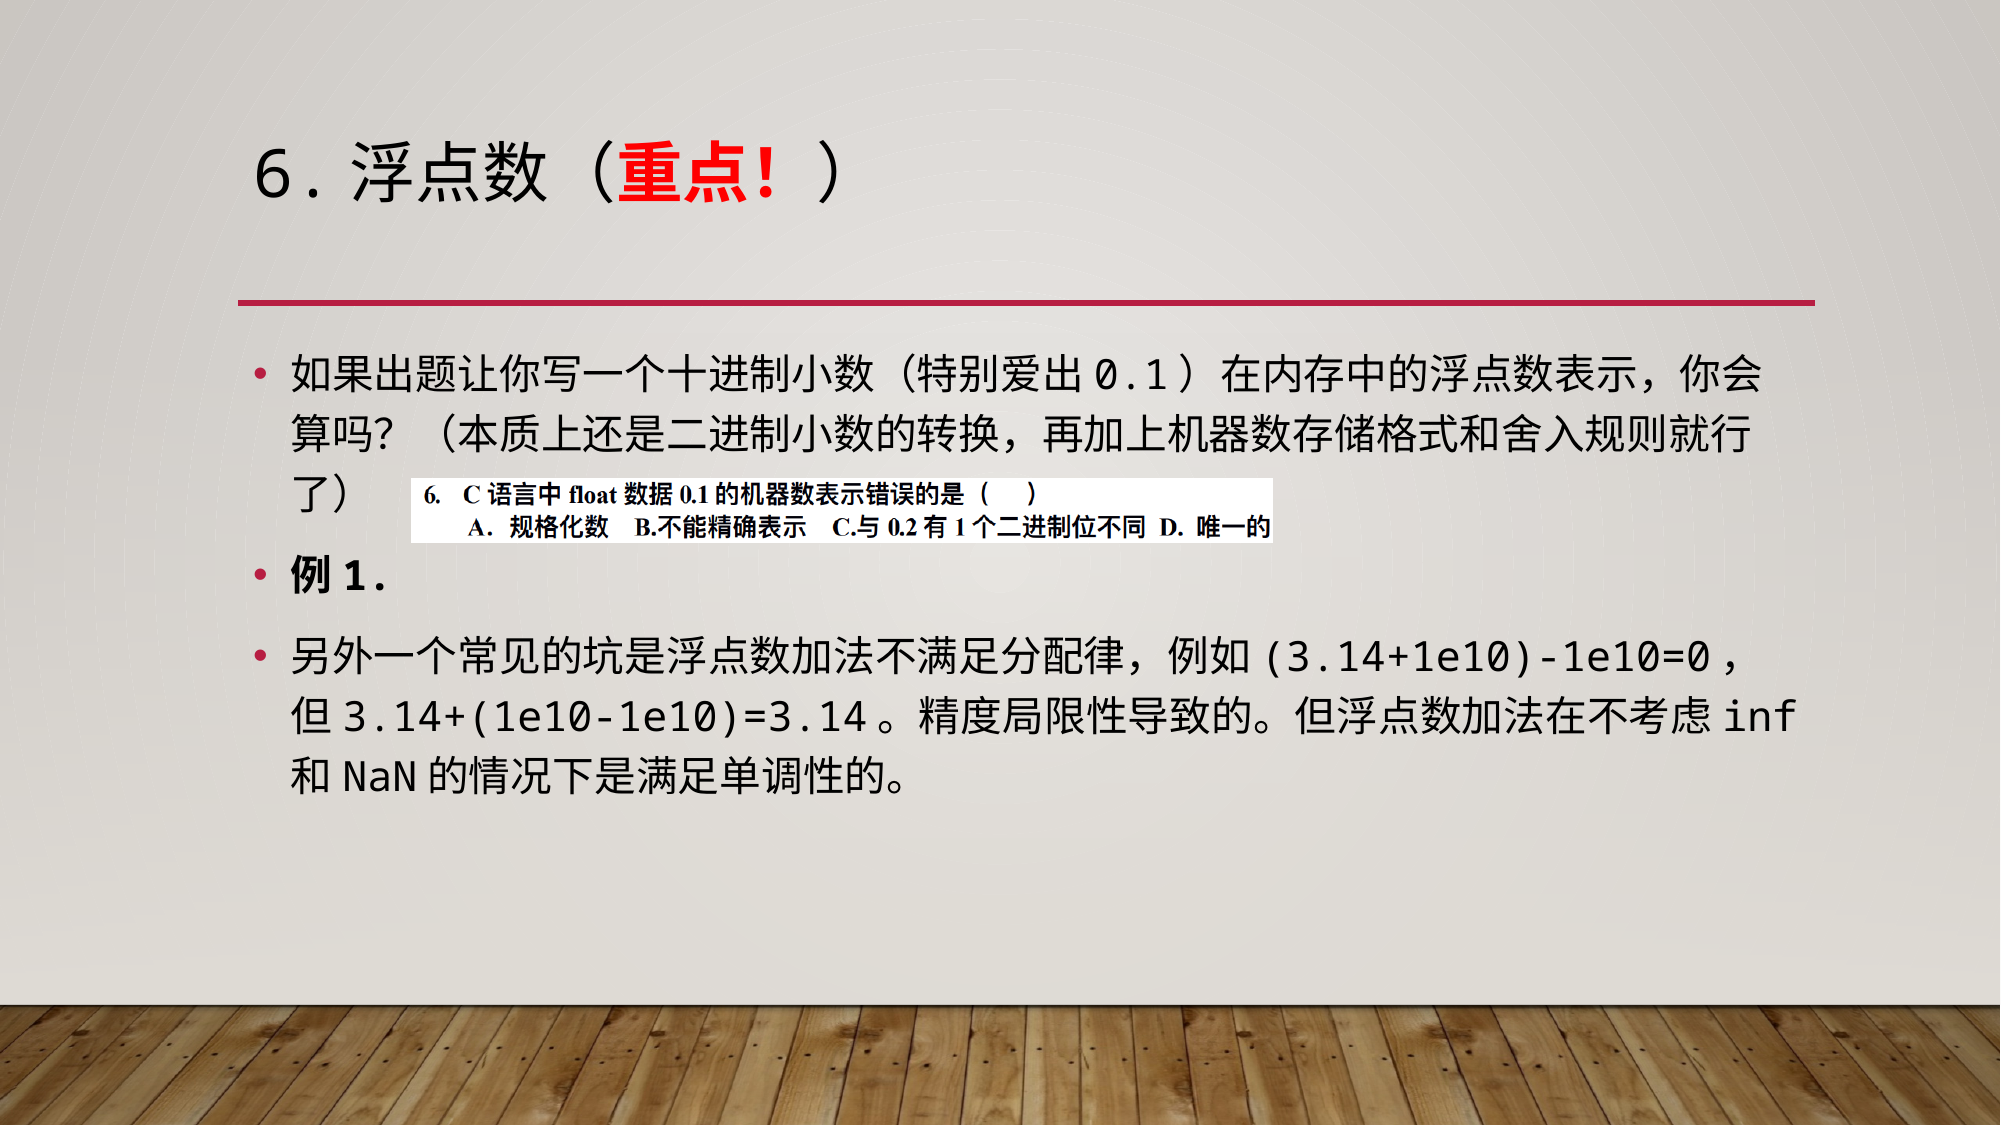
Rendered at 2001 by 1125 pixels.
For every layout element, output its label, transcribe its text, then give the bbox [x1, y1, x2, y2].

list 如果出题让你写一个十进制小数（特别爱出0.1）在内存中的浮点数表示，你会算吗？（本质上还是二进制小数的转换，再加上机器数存储格式和舍入规则就行了） 例1. 另外一个常见的坑是浮点数加法不满足分配律，例如(3.14+1e10)-1e10=0，但3.14+(1e10-1e10)=3.14。精度局限性导致的。但浮点数加法在不考虑inf和NaN的情况下是满足单调性的。 [238, 330, 1814, 897]
picture [410, 477, 1273, 543]
picture [0, 1005, 2000, 1125]
title 6.浮点数（重点！） [238, 131, 1814, 305]
